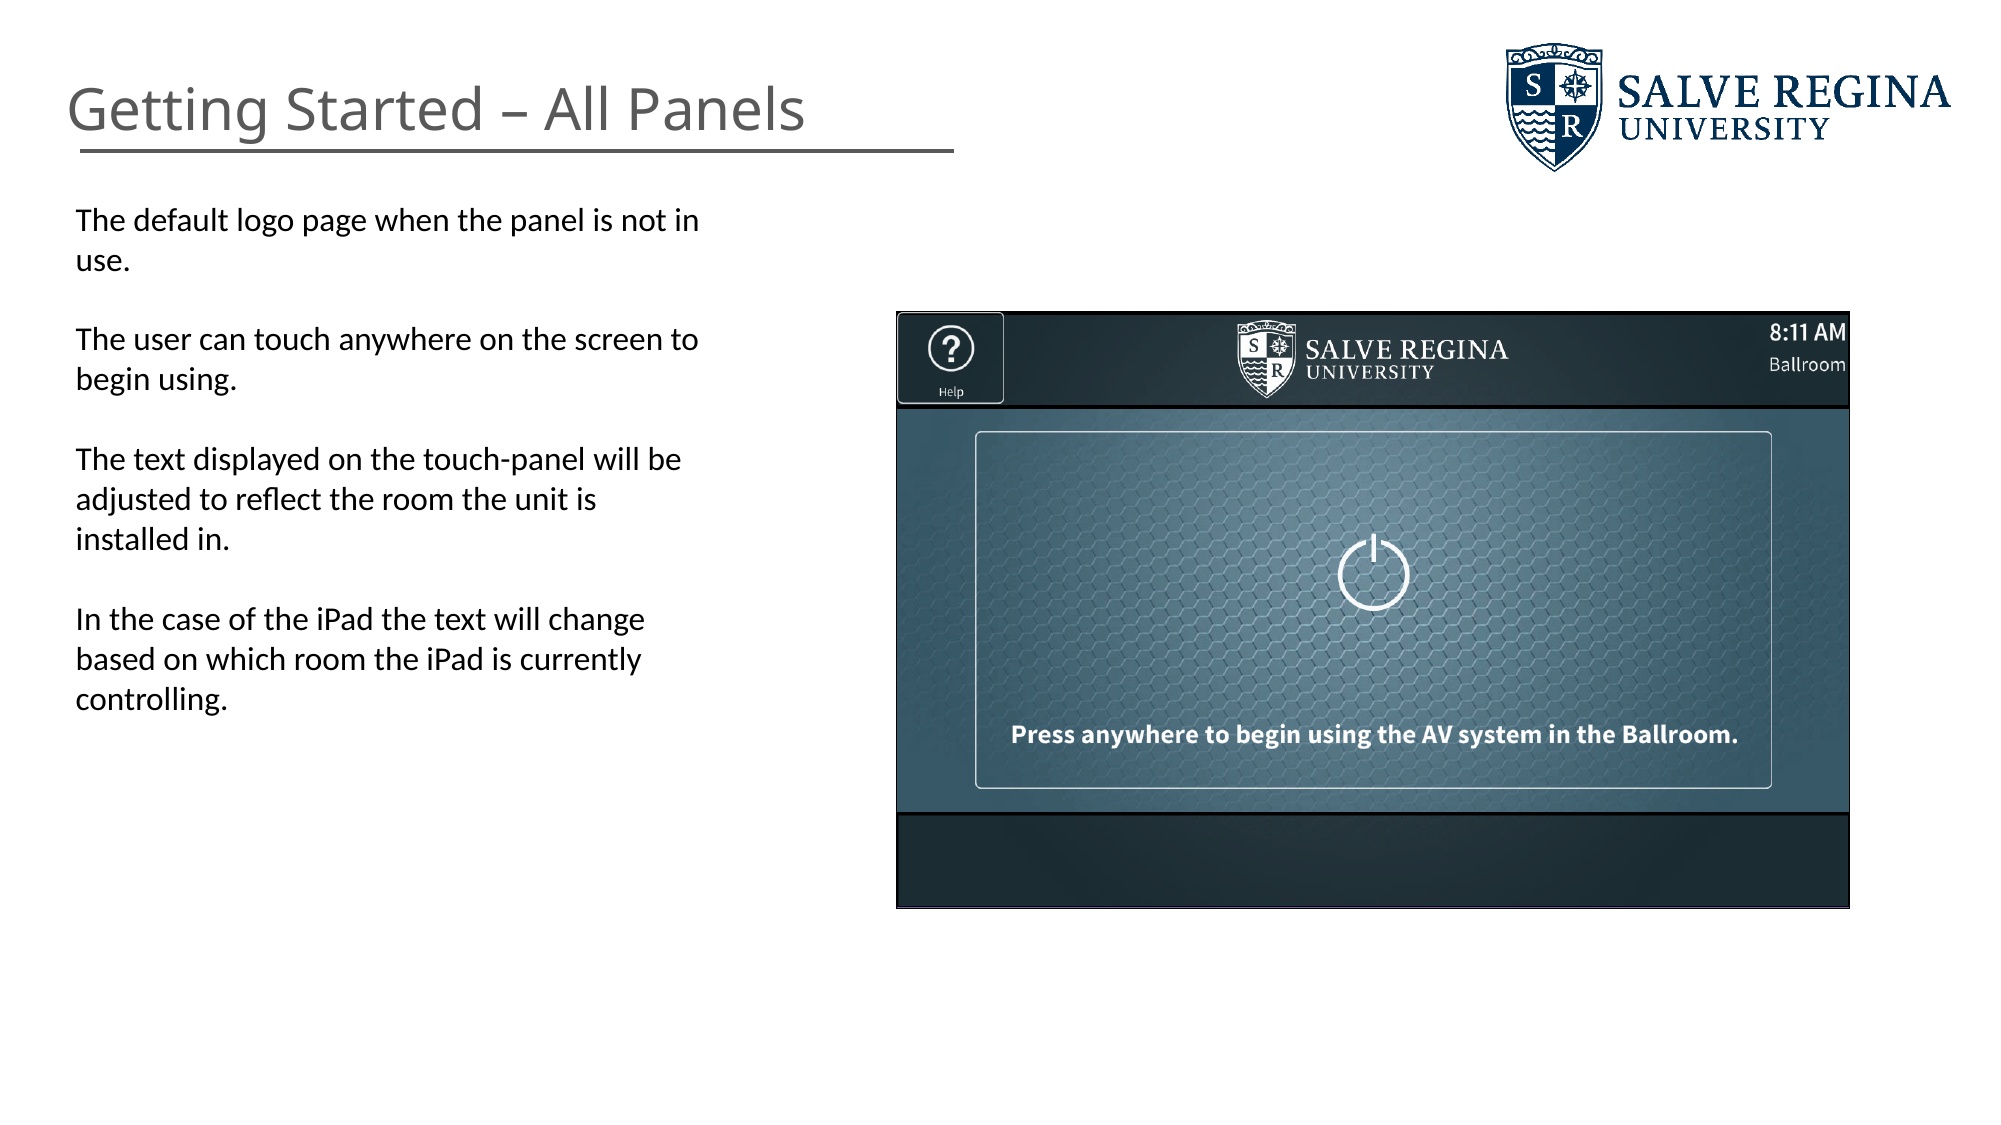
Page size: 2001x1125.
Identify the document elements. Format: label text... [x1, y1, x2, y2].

text_box The default logo page when the panel is not in use. The user can touch anywhere on the screen to begin using. The text displayed on the touch-panel will be adjusted to reflect the room the unit is installed in. In the case of the iPad the text will change based on which room the iPad is currently controlling. [60, 190, 724, 725]
text_box Getting Started – All Panels [51, 65, 822, 150]
picture [896, 311, 1850, 909]
picture [1505, 43, 1951, 172]
